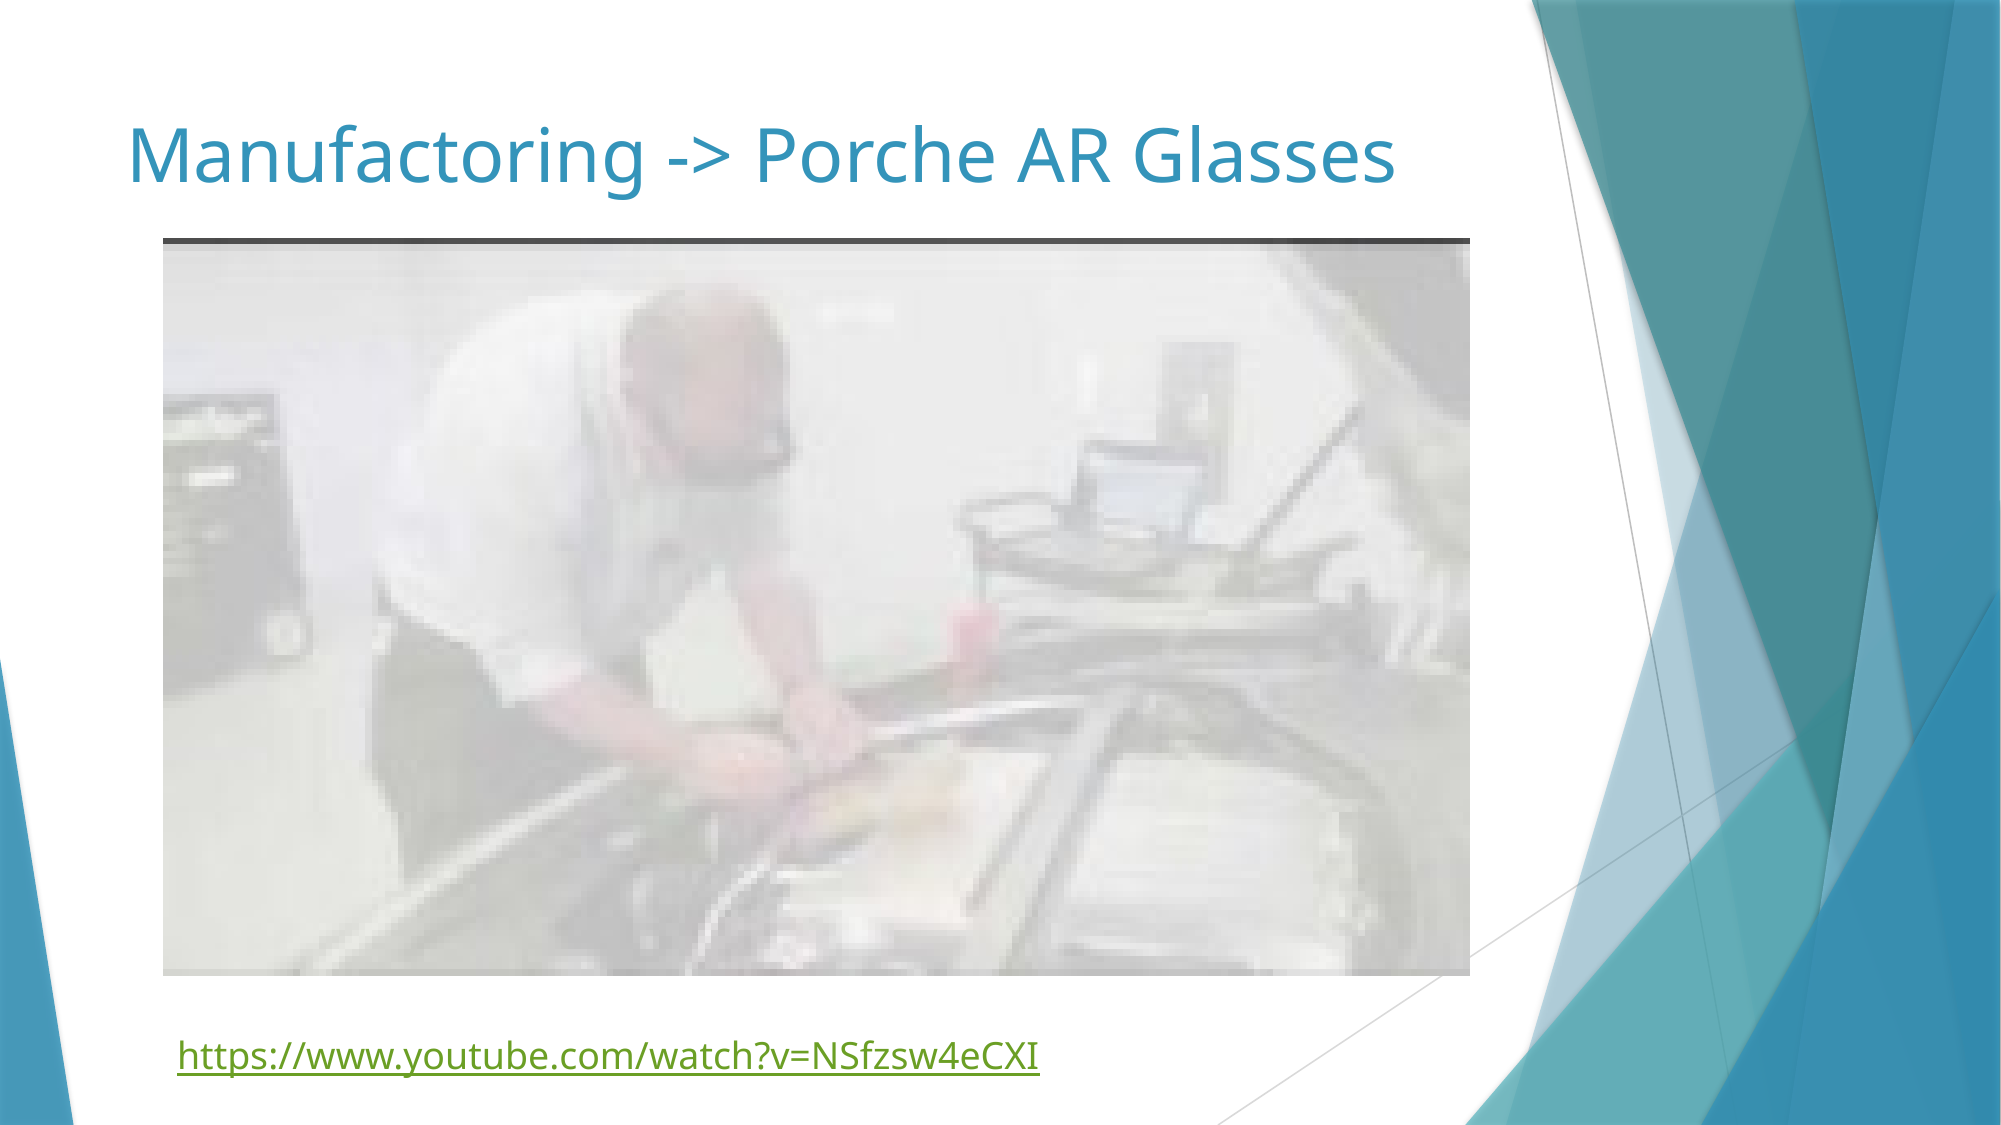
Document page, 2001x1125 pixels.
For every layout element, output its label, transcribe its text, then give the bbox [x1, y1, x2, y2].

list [161, 237, 1471, 978]
title Manufactoring -> Porche AR Glasses [111, 99, 1522, 317]
text_box https://www.youtube.com/watch?v=NSfzsw4eCXI [162, 1024, 1164, 1091]
